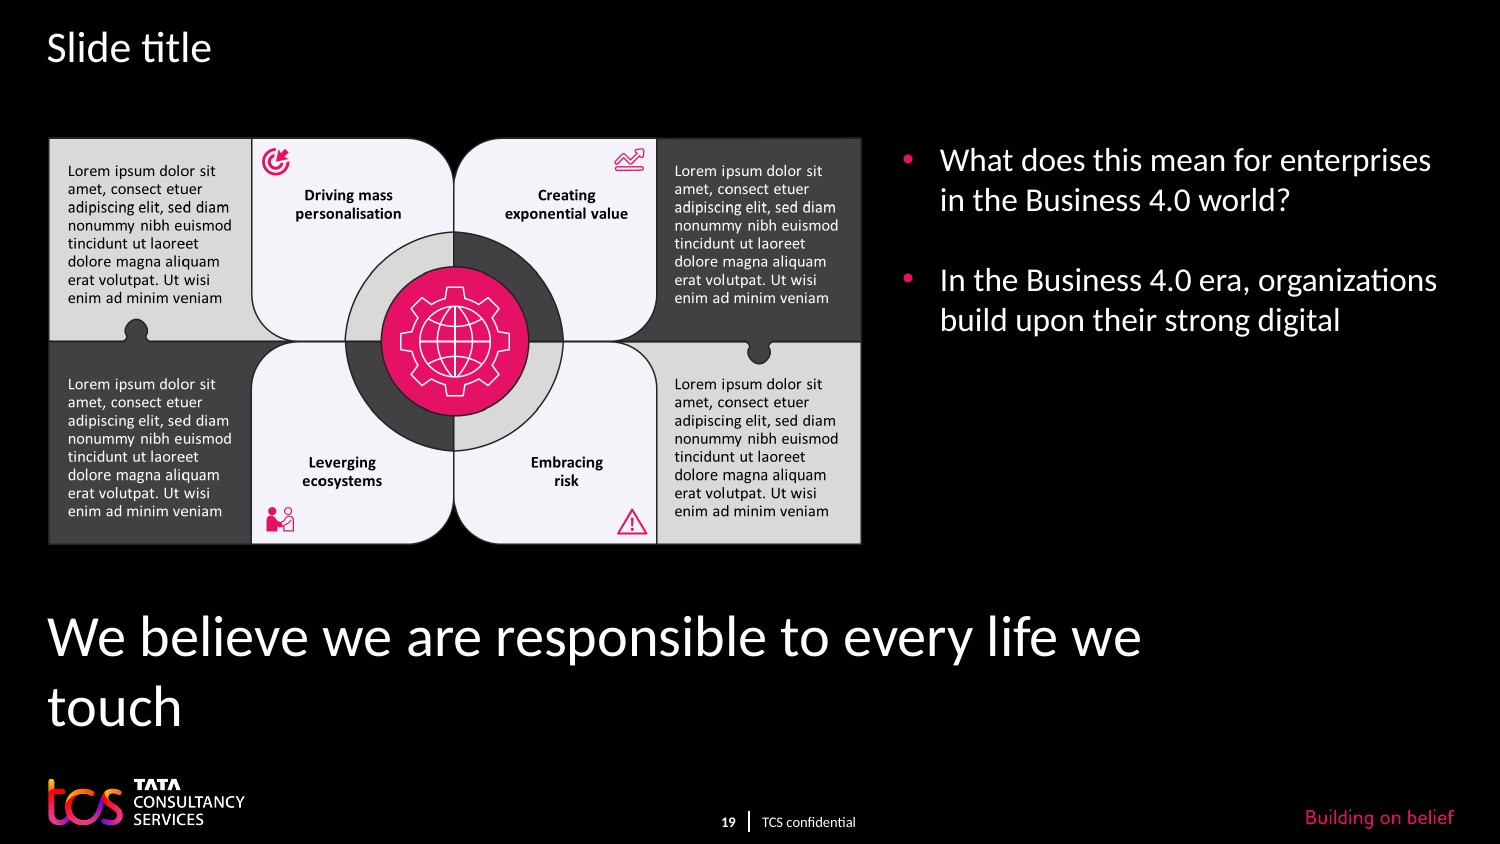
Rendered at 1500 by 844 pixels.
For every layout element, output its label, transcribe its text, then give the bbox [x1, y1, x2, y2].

text_box What does this mean for enterprises in the Business 4.0 world? In the Business 4.0 era, organizations build upon their strong digital [887, 131, 1469, 346]
text_box We believe we are responsible to every life we touch [48, 597, 1250, 738]
picture [1306, 809, 1455, 829]
footer TCS confidential [751, 810, 1060, 832]
title Slide title [31, 17, 1326, 109]
picture [48, 776, 247, 830]
picture [47, 137, 862, 545]
